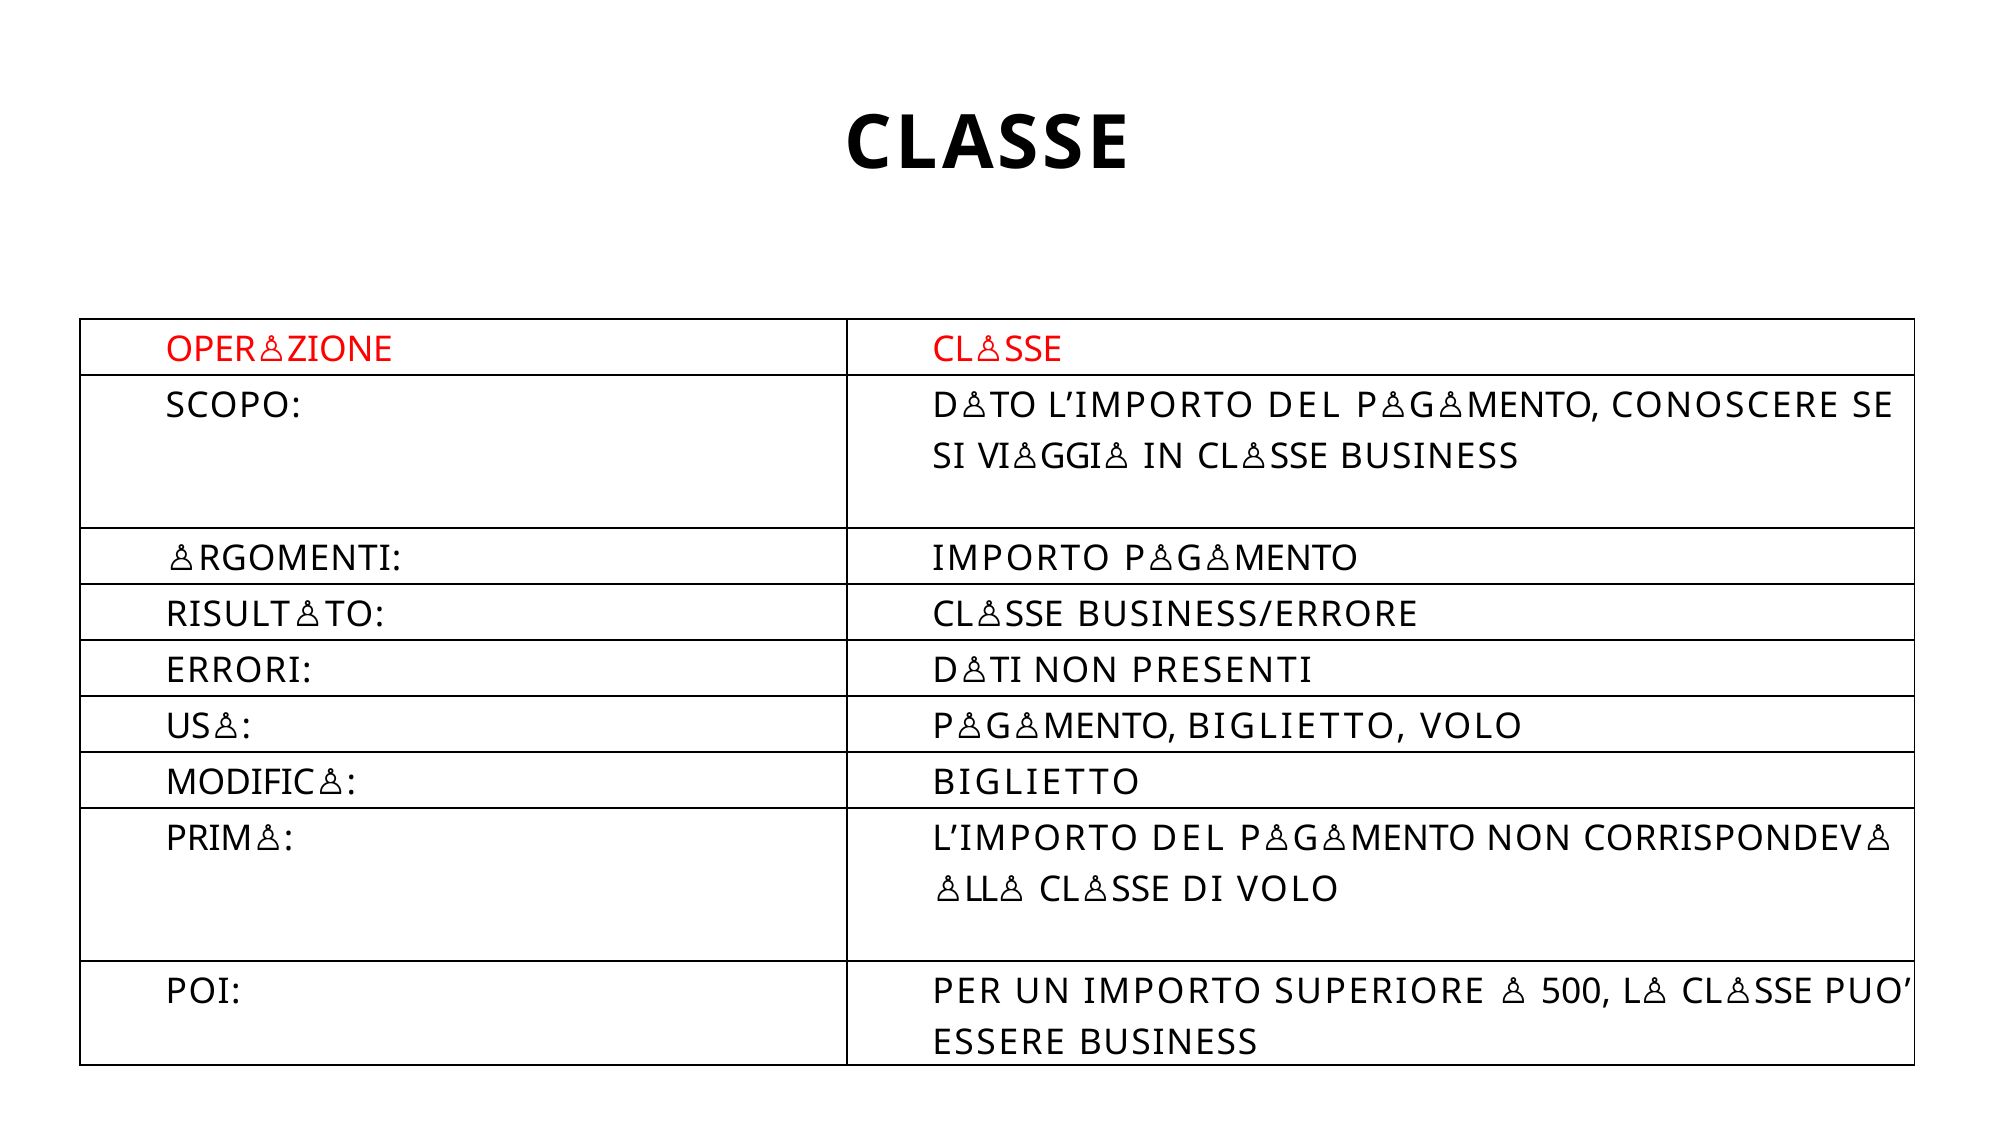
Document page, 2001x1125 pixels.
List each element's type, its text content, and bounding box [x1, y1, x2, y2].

table_cell RISULT♙TO: [81, 585, 846, 639]
table_header CL♙SSE [848, 320, 1914, 374]
table_header OPER♙ZIONE [81, 320, 846, 374]
title CLASSE [30, 16, 1938, 282]
table_cell D♙TI NON PRESENTI [848, 641, 1914, 695]
table_cell ♙RGOMENTI: [81, 529, 846, 583]
table_cell L’IMPORTO DEL P♙G♙MENTO NON CORRISPONDEV♙ ♙LL♙ CL♙SSE DI VOLO [848, 809, 1914, 960]
table_cell US♙: [81, 697, 846, 751]
table_cell D♙TO L’IMPORTO DEL P♙G♙MENTO, CONOSCERE SE SI VI♙GGI♙ IN CL♙SSE BUSINESS [848, 376, 1914, 527]
table_cell PRIM♙: [81, 809, 846, 960]
table_cell MODIFIC♙: [81, 753, 846, 807]
table_cell SCOPO: [81, 376, 846, 527]
table_cell PER UN IMPORTO SUPERIORE ♙ 500, L♙ CL♙SSE PUO’ ESSERE BUSINESS [848, 962, 1914, 1064]
table_cell CL♙SSE BUSINESS/ERRORE [848, 585, 1914, 639]
table_cell IMPORTO P♙G♙MENTO [848, 529, 1914, 583]
table_cell POI: [81, 962, 846, 1064]
table_cell ERRORI: [81, 641, 846, 695]
table_cell P♙G♙MENTO, BIGLIETTO, VOLO [848, 697, 1914, 751]
table_cell BIGLIETTO [848, 753, 1914, 807]
